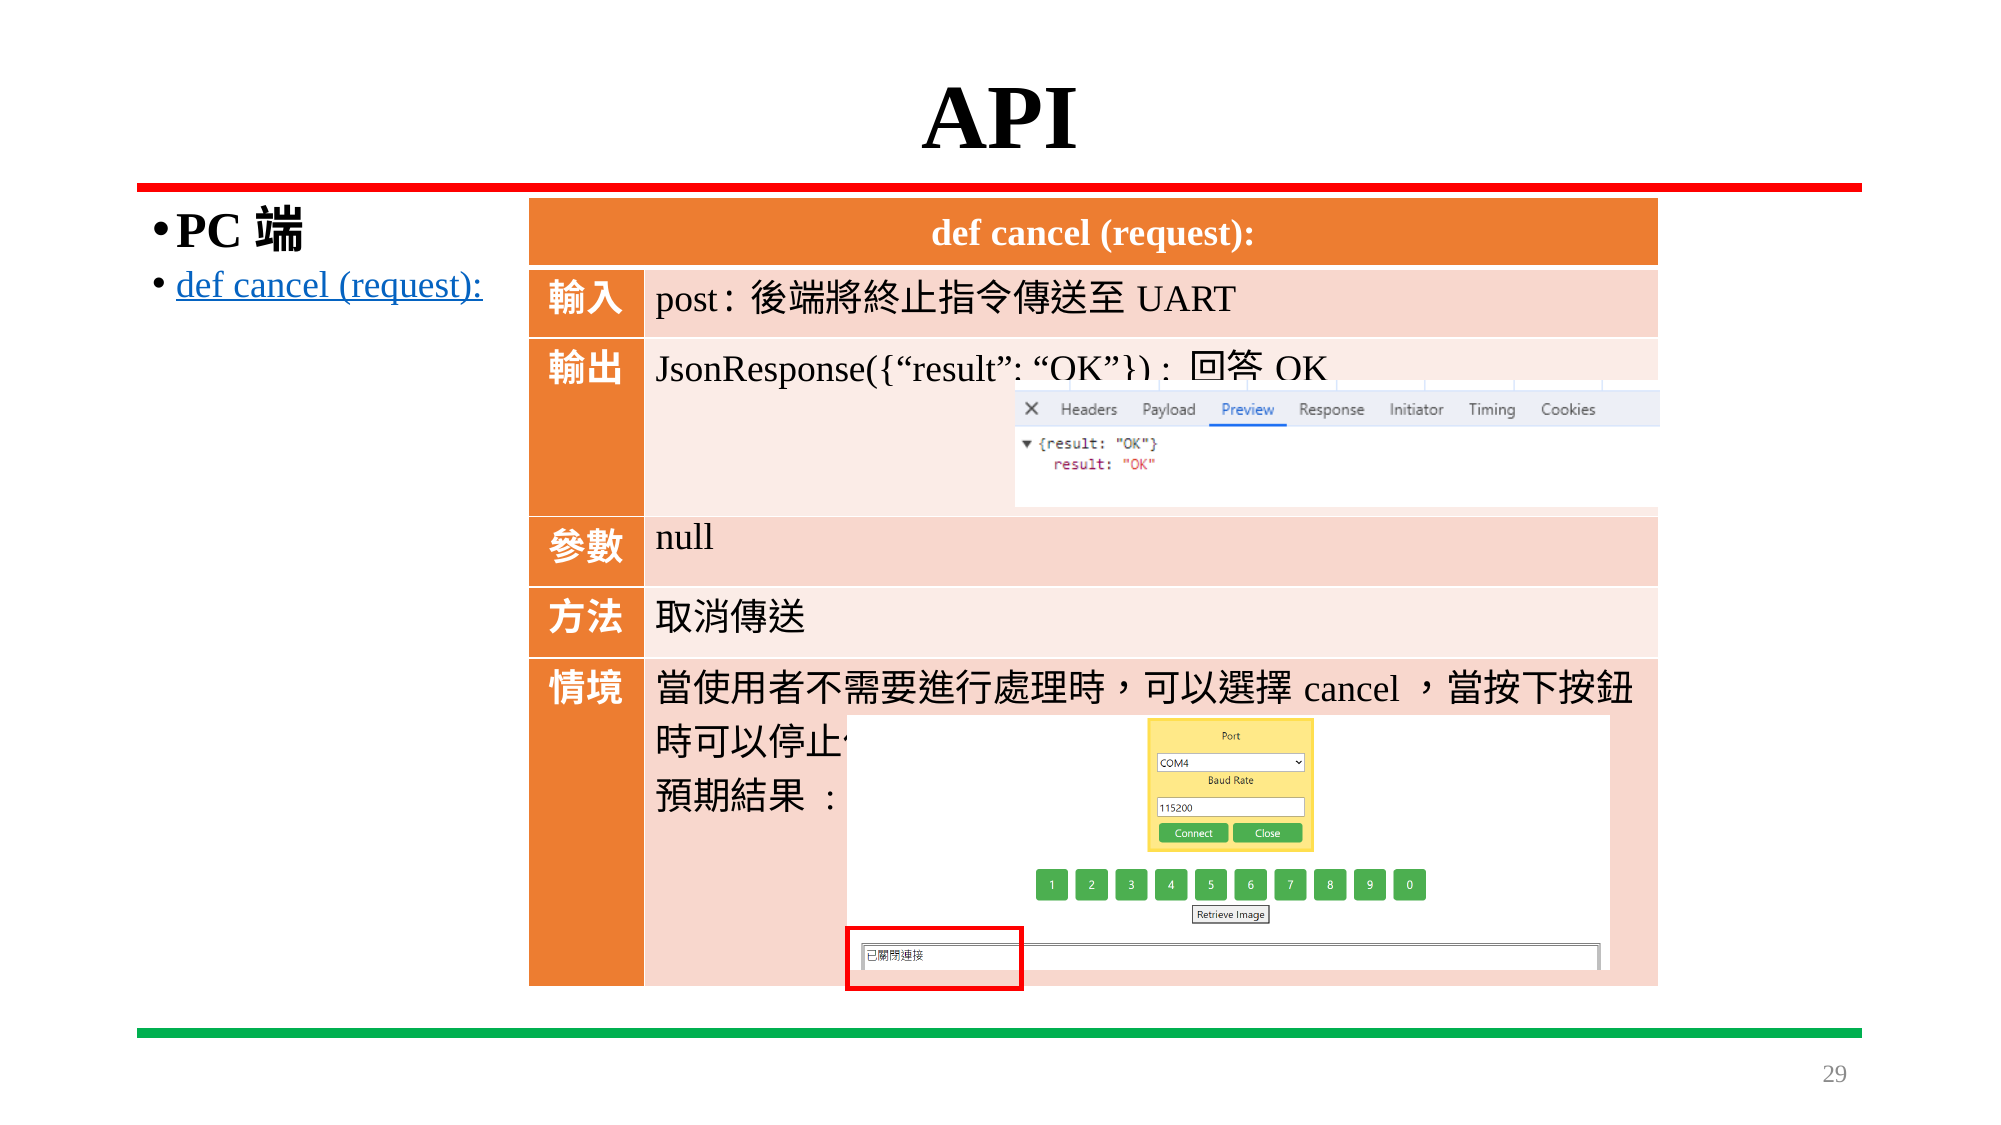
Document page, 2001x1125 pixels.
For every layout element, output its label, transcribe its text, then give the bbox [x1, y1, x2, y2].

list PC端 def cancel (request): [137, 197, 1863, 1024]
picture [847, 715, 1610, 970]
table_cell 方法 [529, 588, 644, 657]
slide_number 29 [1412, 1042, 1863, 1103]
table_cell 參數 [529, 517, 644, 586]
table_cell 當使用者不需要進行處理時，可以選擇cancel，當按下按鈕時可以停止傳送指令 預期結果 : [645, 659, 1658, 986]
table_cell 取消傳送 [645, 588, 1658, 657]
table_cell 情境 [529, 659, 644, 986]
picture [1015, 380, 1660, 508]
table_header def cancel (request): [529, 198, 1658, 265]
table_cell post:後端將終止指令傳送至UART [645, 270, 1658, 337]
table_cell 輸入 [529, 270, 644, 337]
text_box [847, 970, 1022, 990]
table_cell null [645, 517, 1658, 586]
table_cell JsonResponse({“result”: “OK”}) : 回答OK [645, 339, 1658, 516]
title API [137, 59, 1863, 178]
table_cell 輸出 [529, 339, 644, 516]
